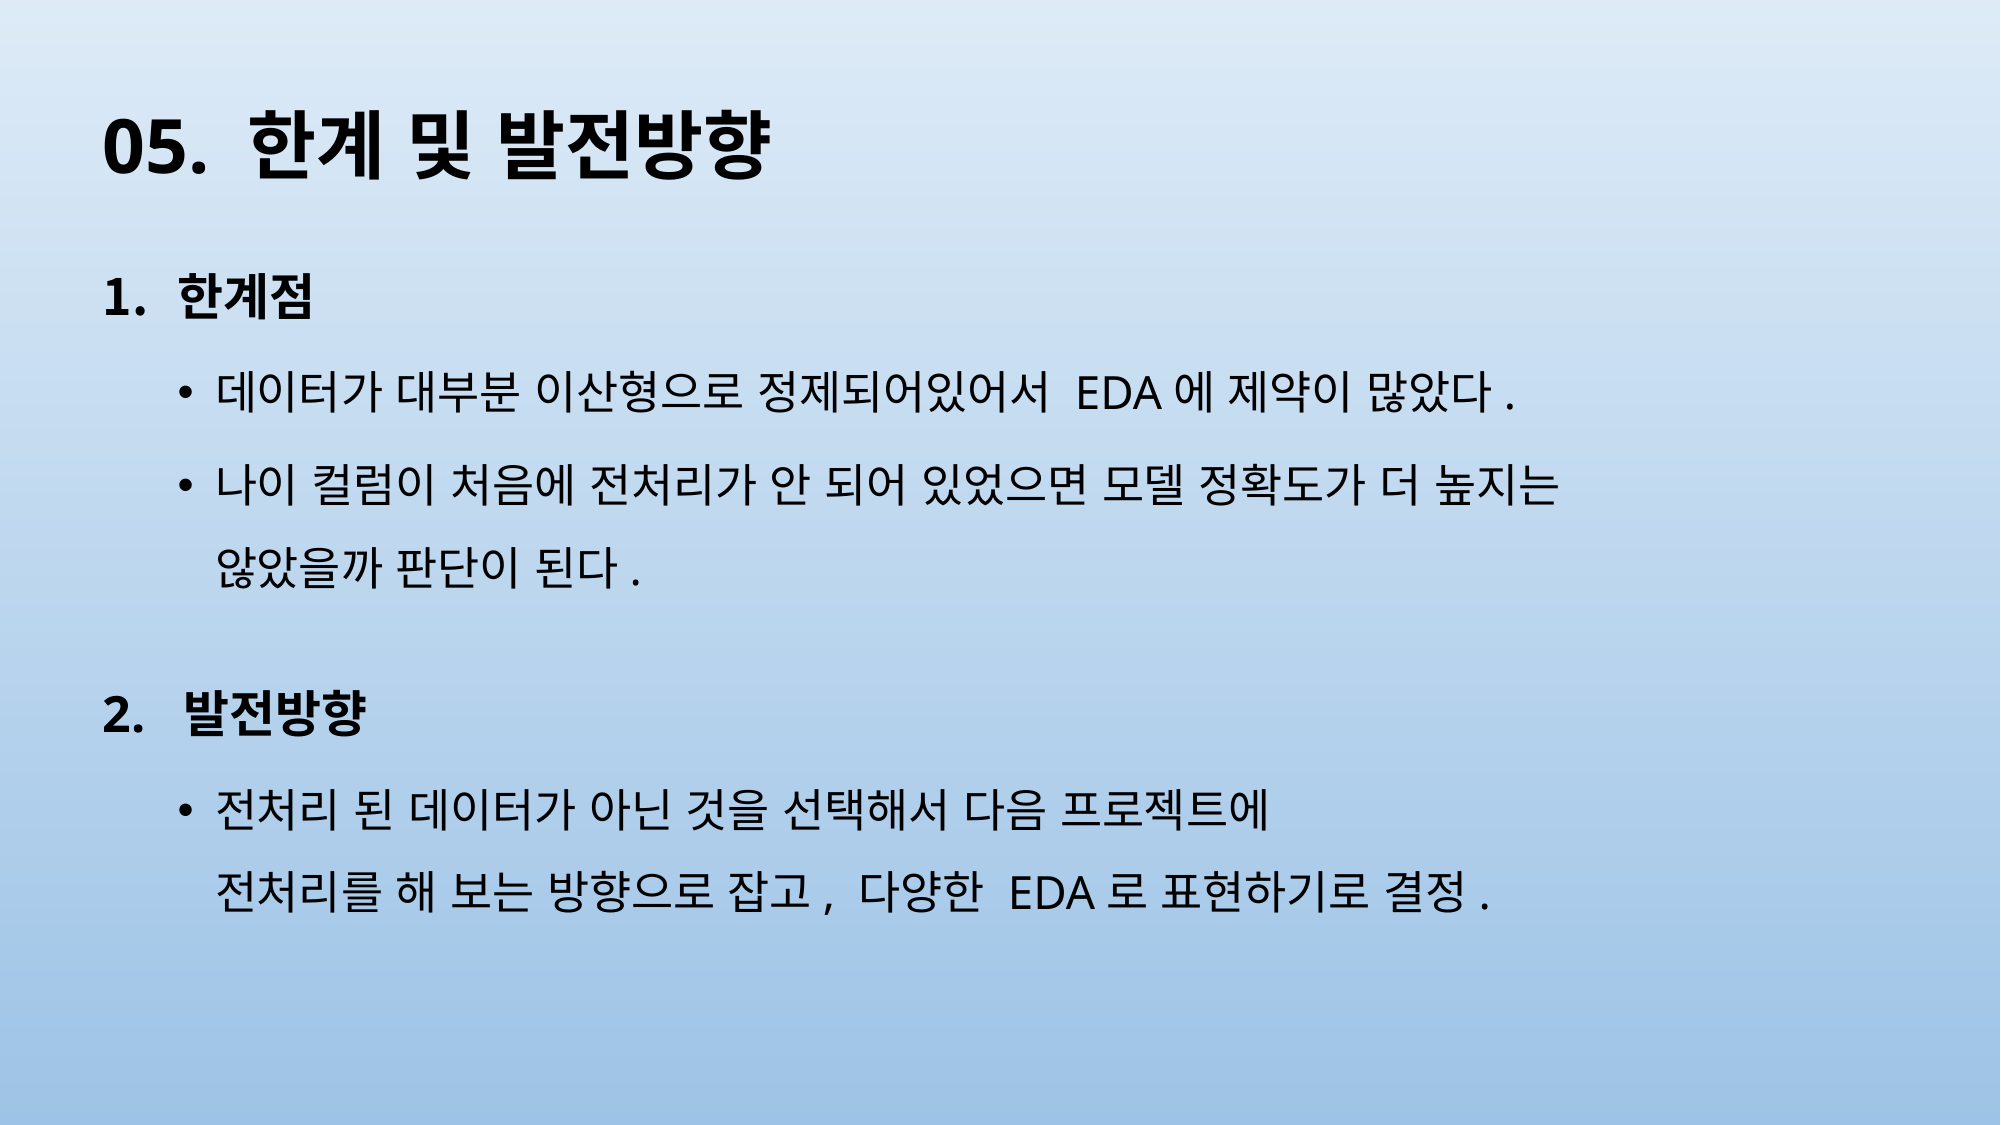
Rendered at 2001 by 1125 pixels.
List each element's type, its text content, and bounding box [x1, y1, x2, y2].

title 05. 한계 및 발전방향 [87, 79, 1915, 221]
list 한계점 데이터가 대부분 이산형으로 정제되어있어서 EDA에 제약이 많았다. 나이 컬럼이 처음에 전처리가 안 되어 있었으면 모델 정확도가 더 높지는 않았을까 판단이 된다. 2. 발전방향 전처리 된 데이터가 아닌 것을 선택해서 다음 프로젝트에 전처리를 해 보는 방향으로 잡고, 다양한 EDA로 표현하기로 결정. [87, 264, 1915, 1036]
